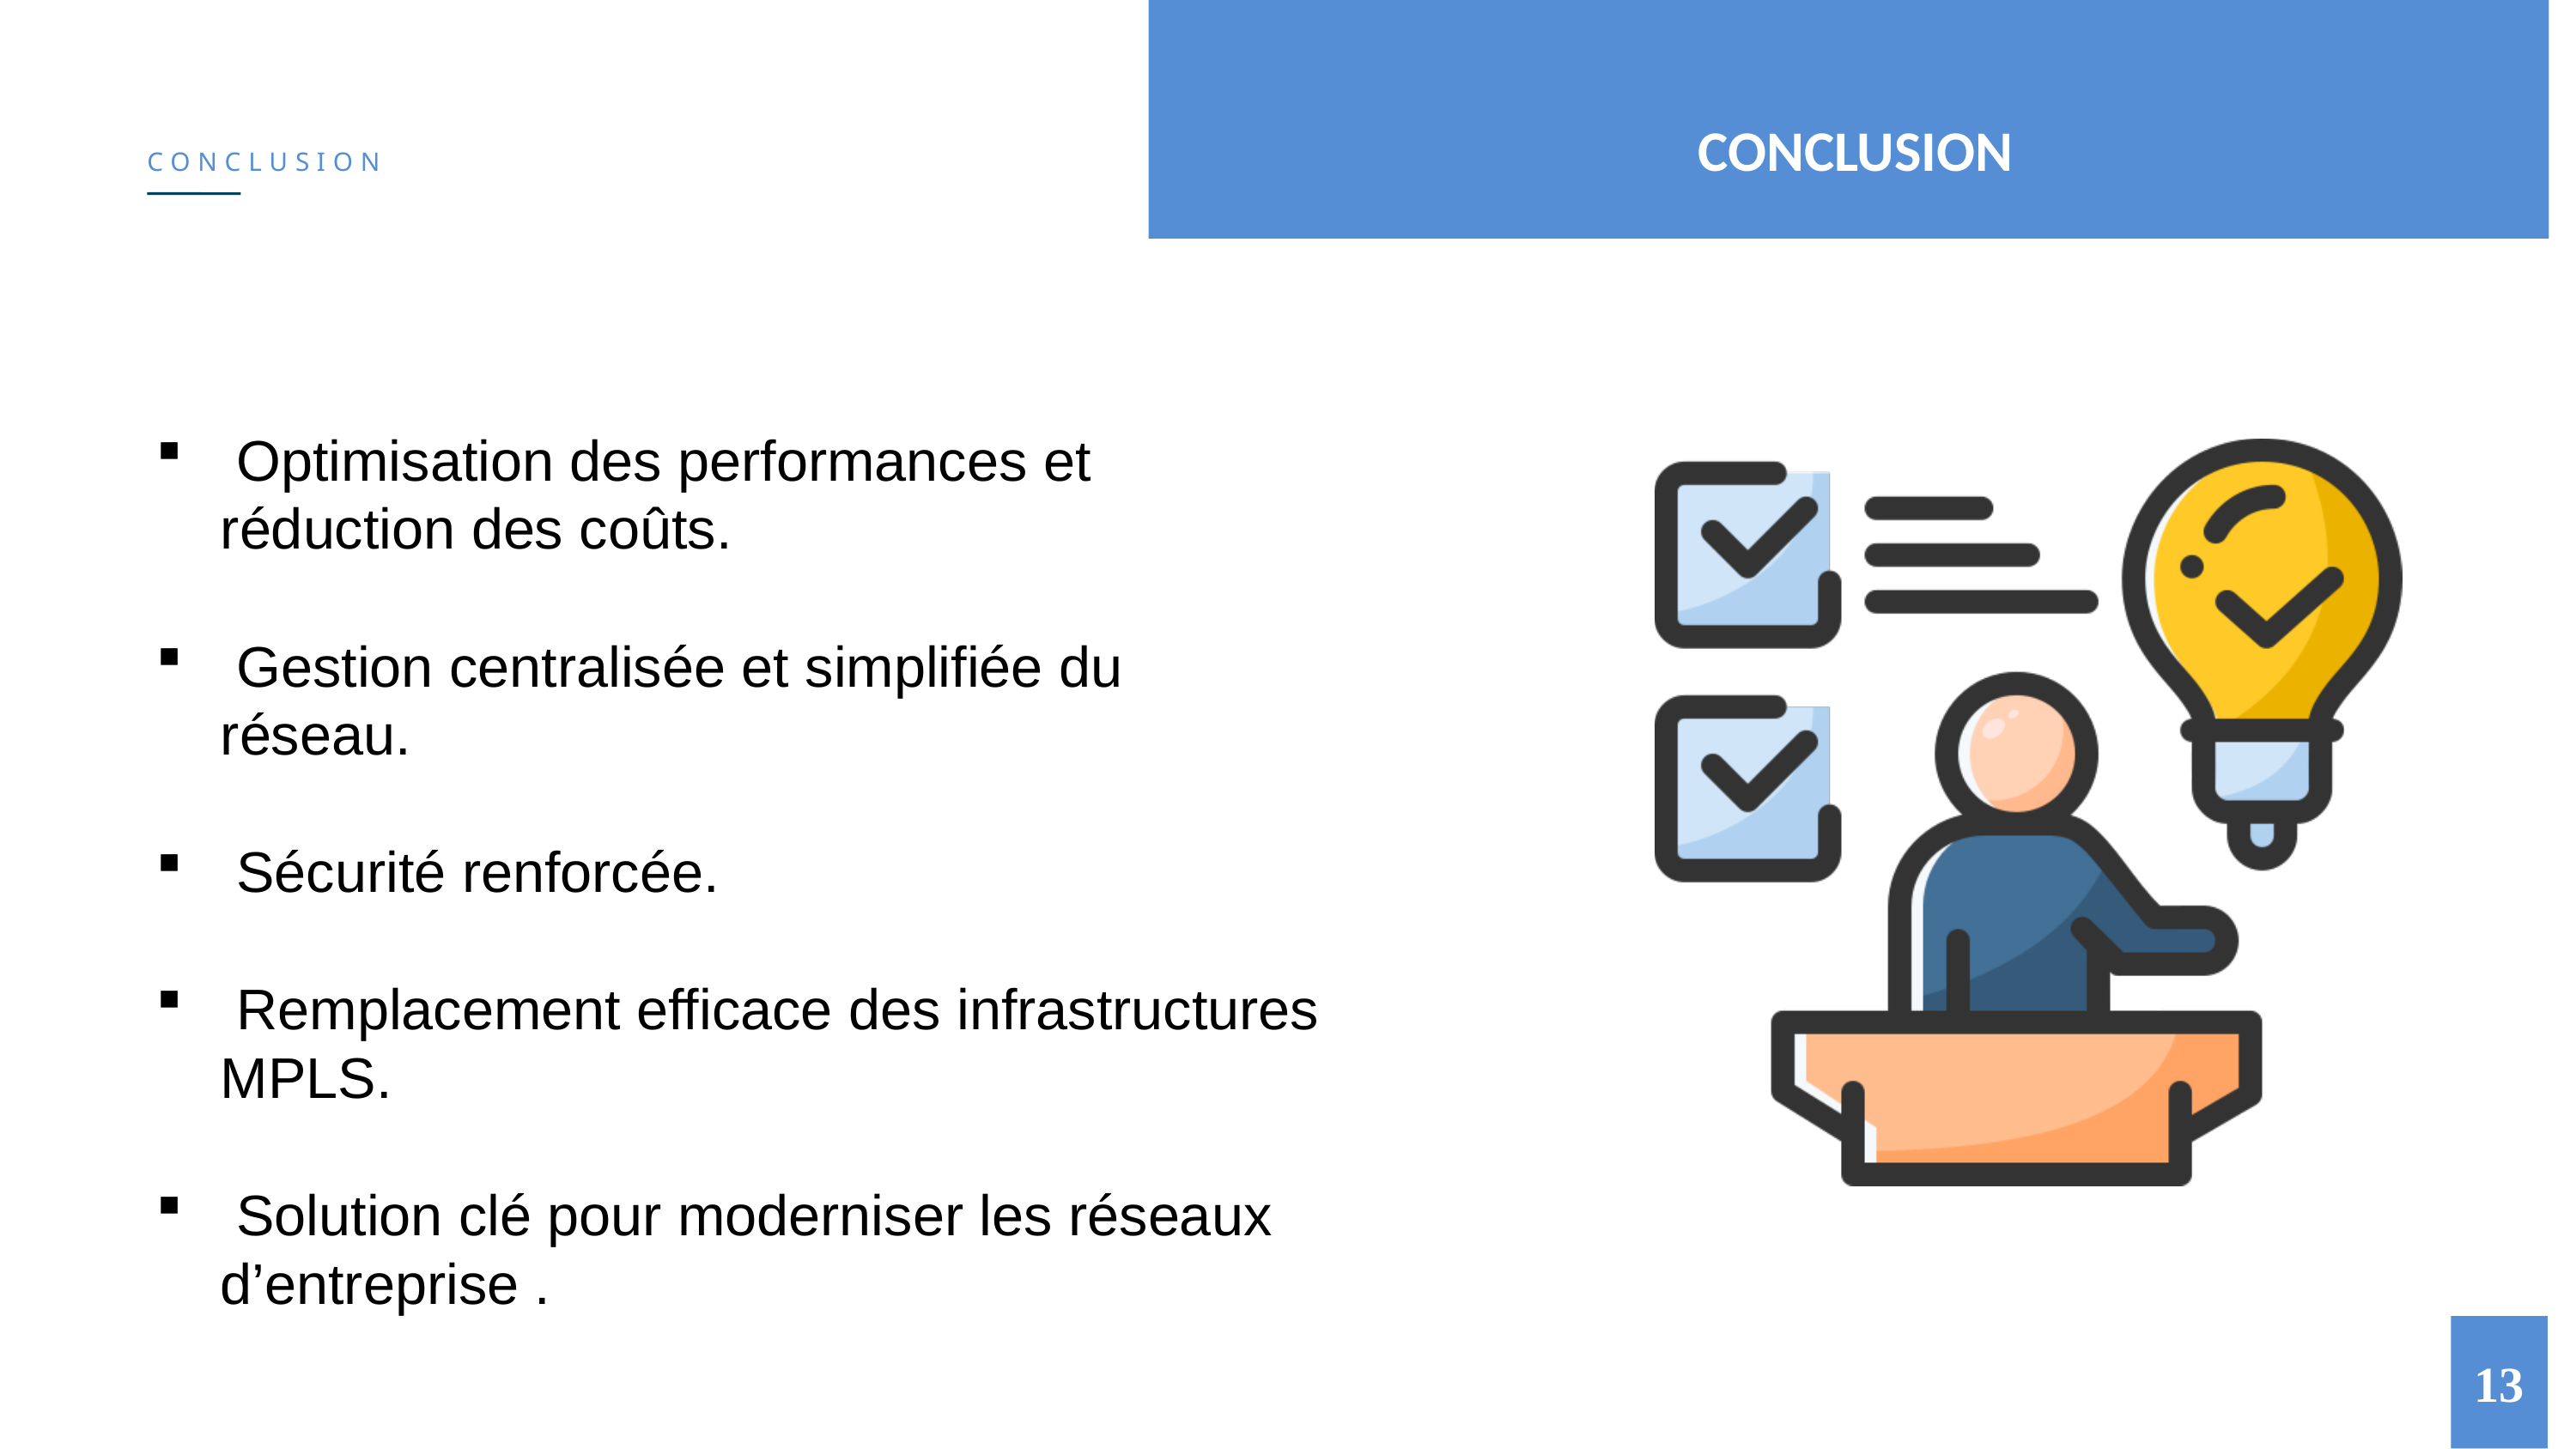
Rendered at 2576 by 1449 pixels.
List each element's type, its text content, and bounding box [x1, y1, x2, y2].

text_box CONCLUSION [147, 141, 988, 177]
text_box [1566, 0, 1890, 658]
text_box Optimisation des performances et réduction des coûts. Gestion centralisée et simplifiée du réseau. Sécurité renforcée. Remplacement efficace des infrastructures MPLS. Solution clé pour moderniser les réseaux d’entreprise . [143, 348, 1340, 1323]
text_box CONCLUSION [1893, 107, 2072, 190]
picture [1655, 439, 2403, 1186]
text_box 13 [2449, 1314, 2549, 1449]
